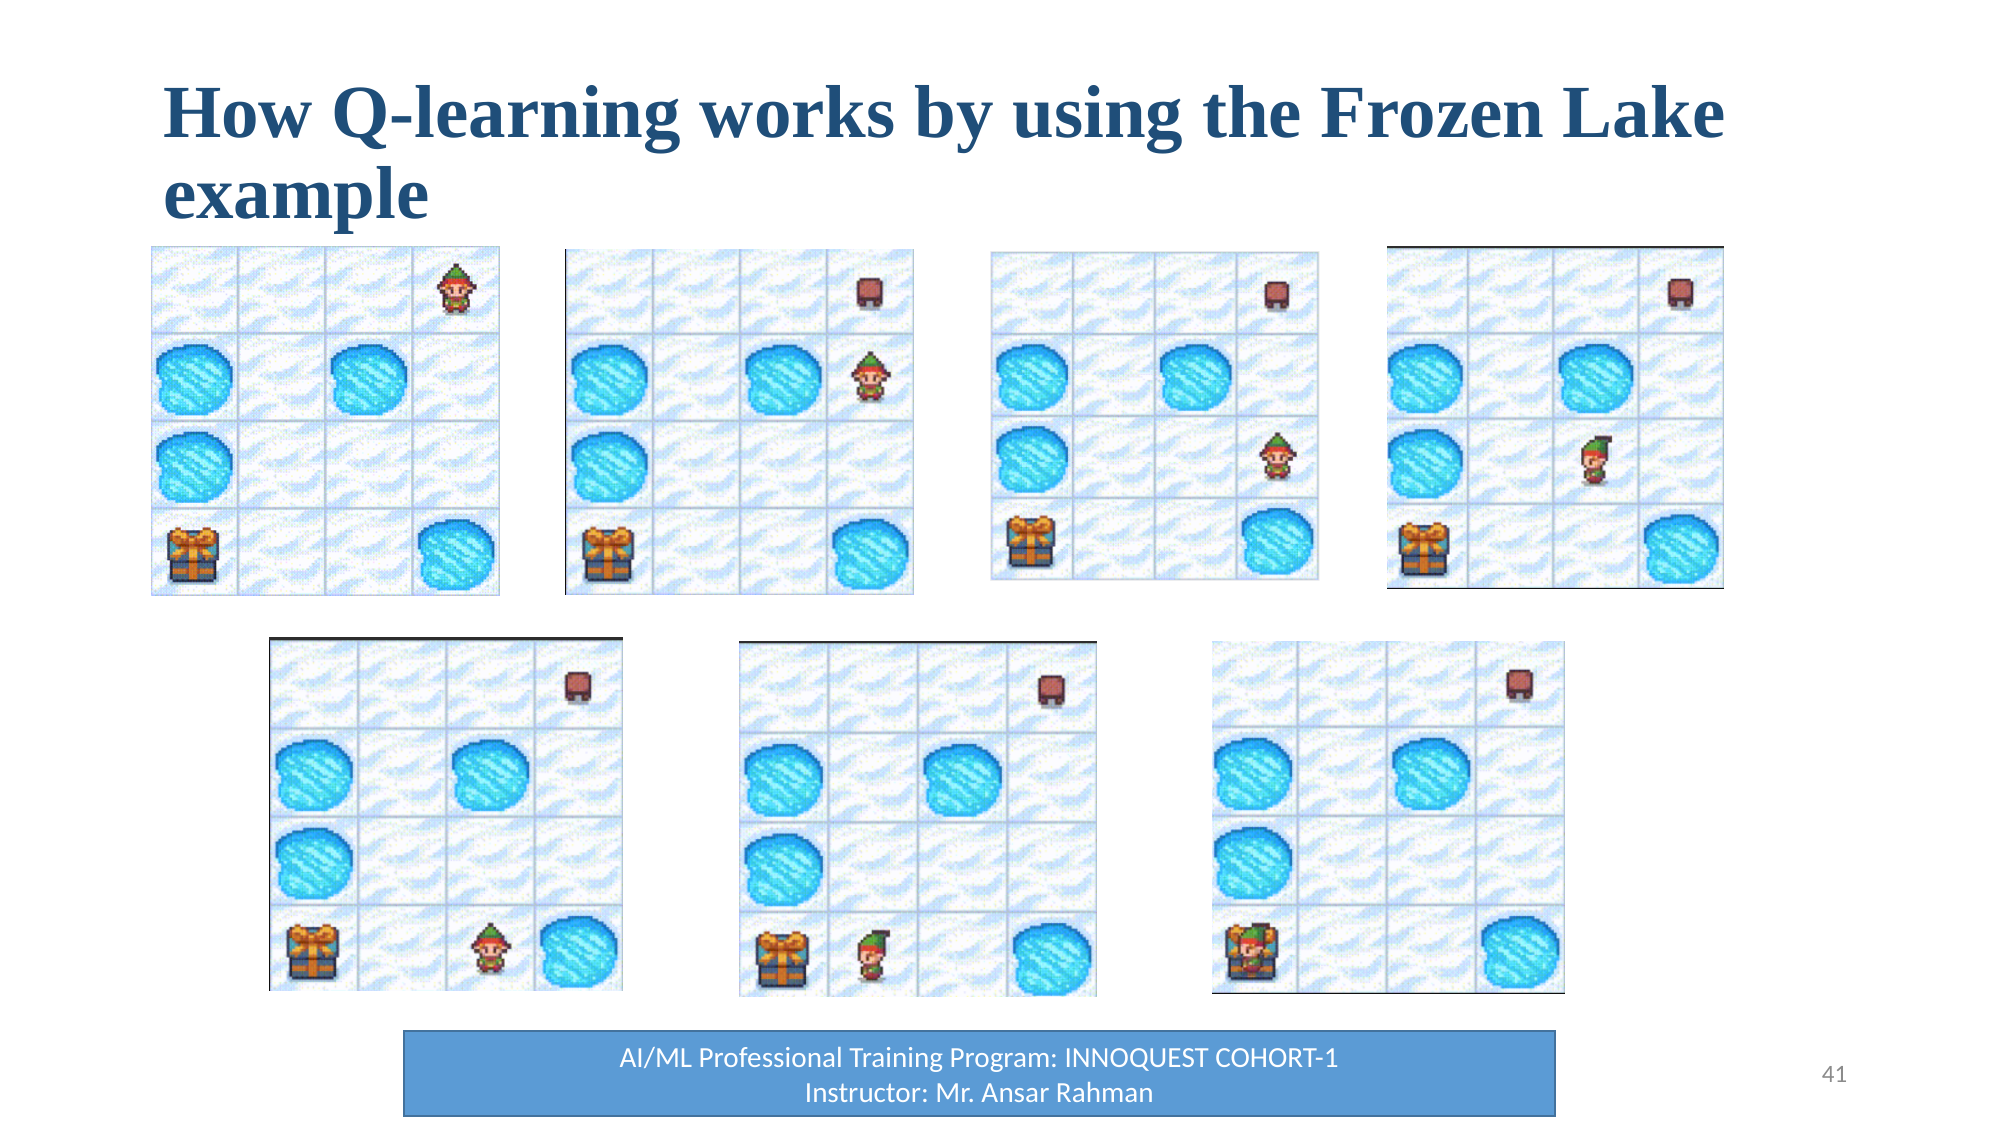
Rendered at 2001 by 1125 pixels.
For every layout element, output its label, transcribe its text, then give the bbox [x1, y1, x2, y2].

picture [1387, 246, 1724, 589]
title How Q-learning works by using the Frozen Lake example [148, 45, 1874, 263]
picture [565, 249, 914, 595]
picture [269, 637, 623, 991]
picture [979, 246, 1322, 591]
text_box AI/ML Professional Training Program: INNOQUEST COHORT-1 Instructor: Mr. Ansar Rahman [403, 1030, 1556, 1117]
picture [739, 641, 1097, 997]
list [151, 246, 500, 596]
picture [1212, 641, 1565, 994]
slide_number 41 [1412, 1042, 1863, 1103]
